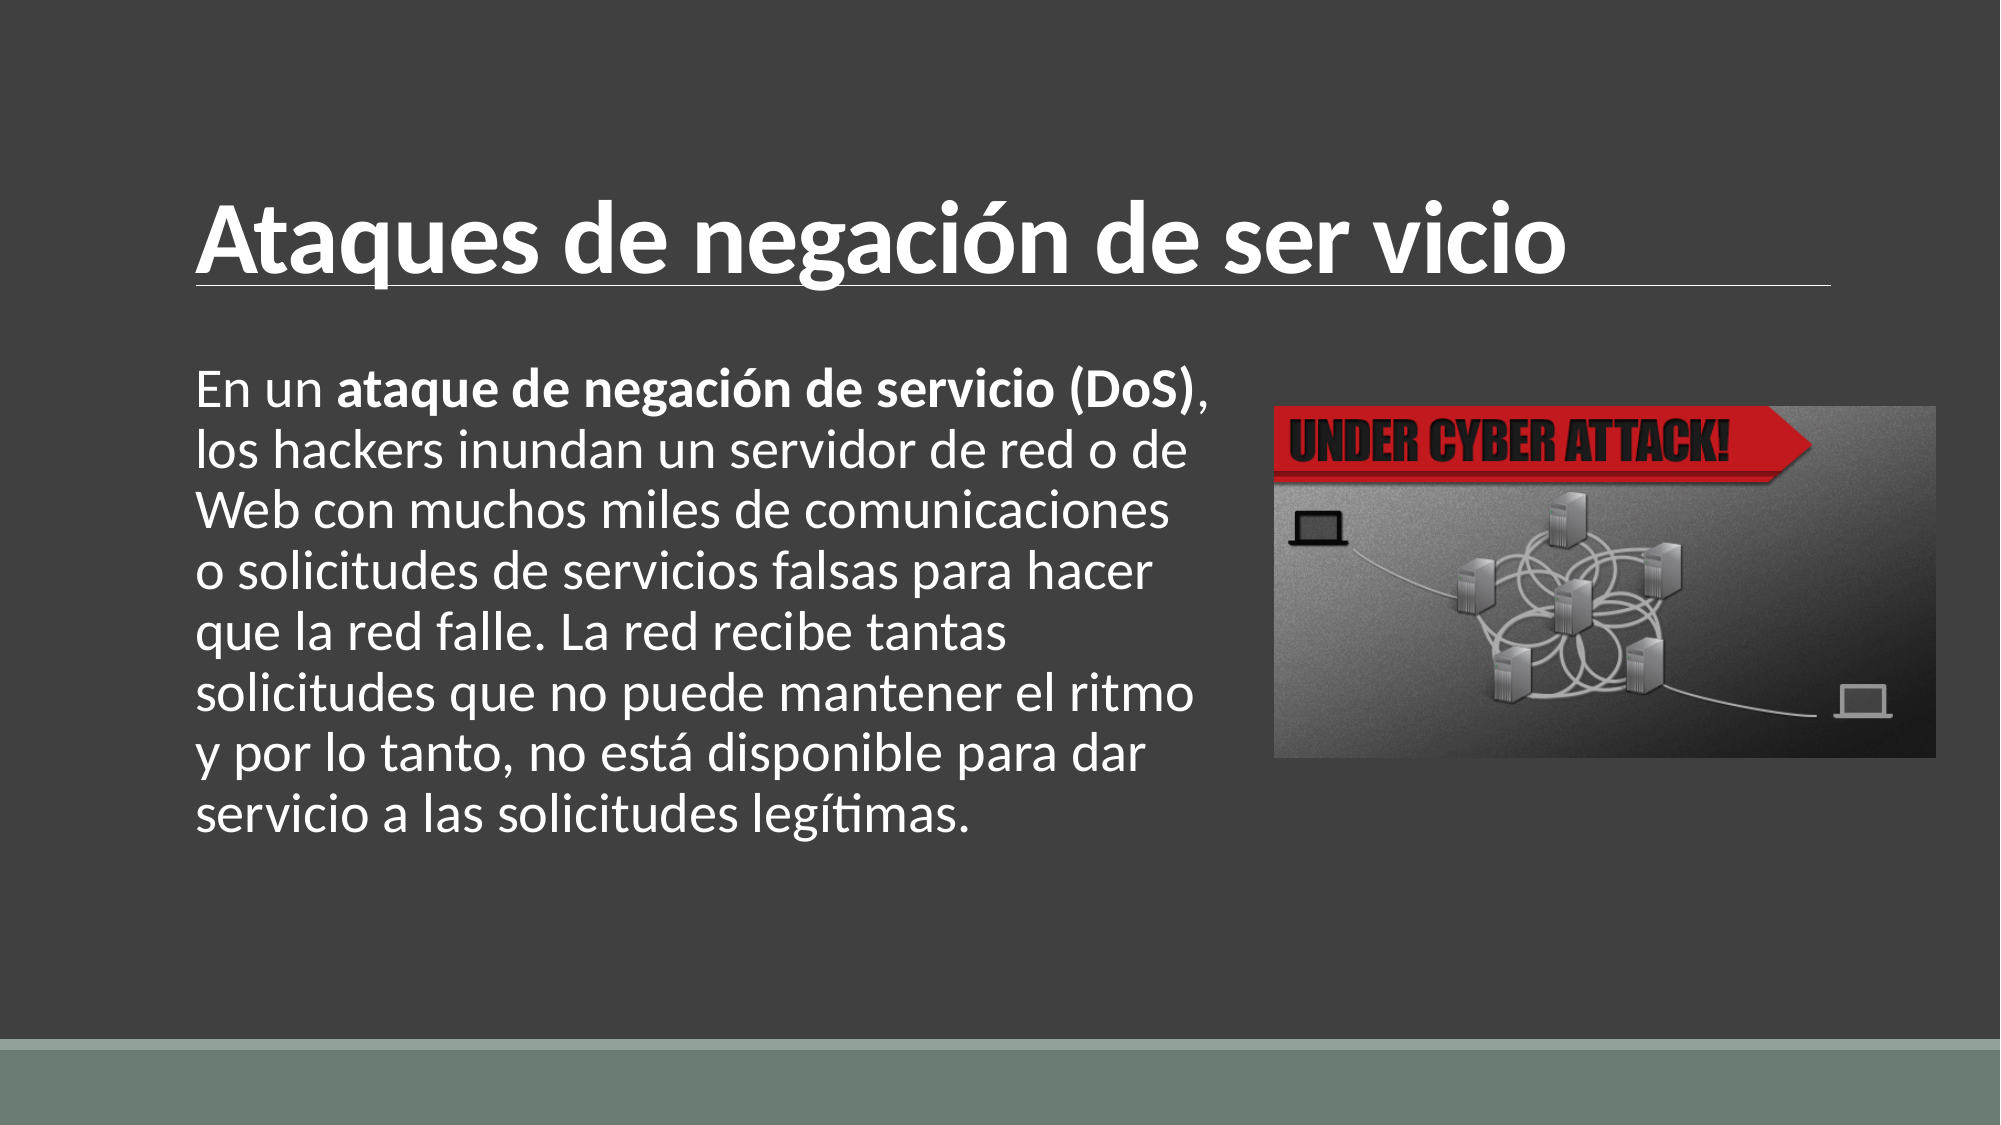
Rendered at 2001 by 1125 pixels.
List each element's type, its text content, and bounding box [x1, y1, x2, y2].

title Ataques de negación de ser vicio [180, 40, 1718, 303]
list En un ataque de negación de servicio (DoS), los hackers inundan un servidor de red o de Web con muchos miles de comunicaciones o solicitudes de servicios falsas para hacer que la red falle. La red recibe tantas solicitudes que no puede mantener el ritmo y por lo tanto, no está disponible para dar servicio a las solicitudes legítimas. [180, 351, 1211, 970]
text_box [1272, 405, 1938, 759]
